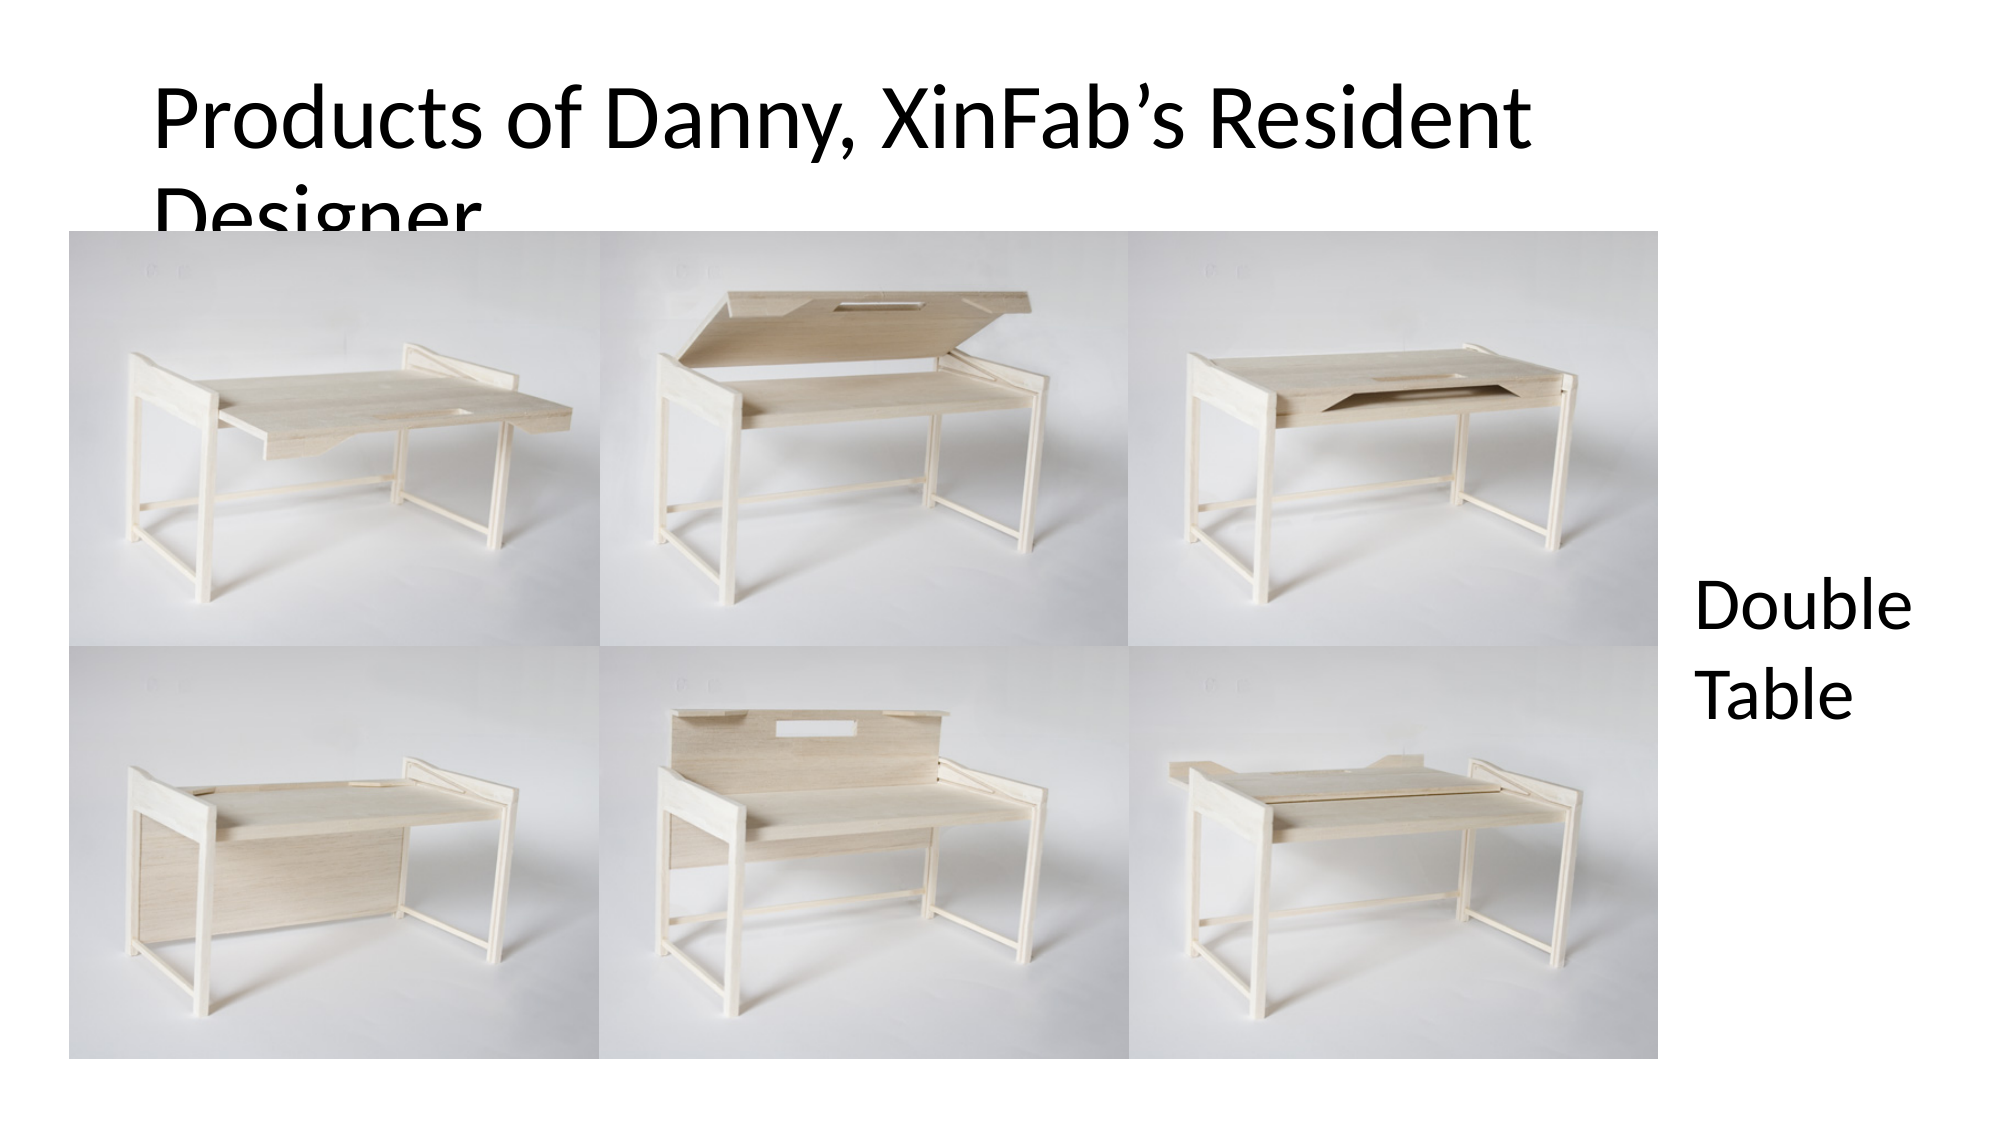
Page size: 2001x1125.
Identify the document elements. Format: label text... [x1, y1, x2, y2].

picture [69, 231, 1658, 1059]
title Products of Danny, XinFab’s Resident Designer [137, 59, 1863, 278]
text_box Double Table [1679, 546, 1965, 742]
